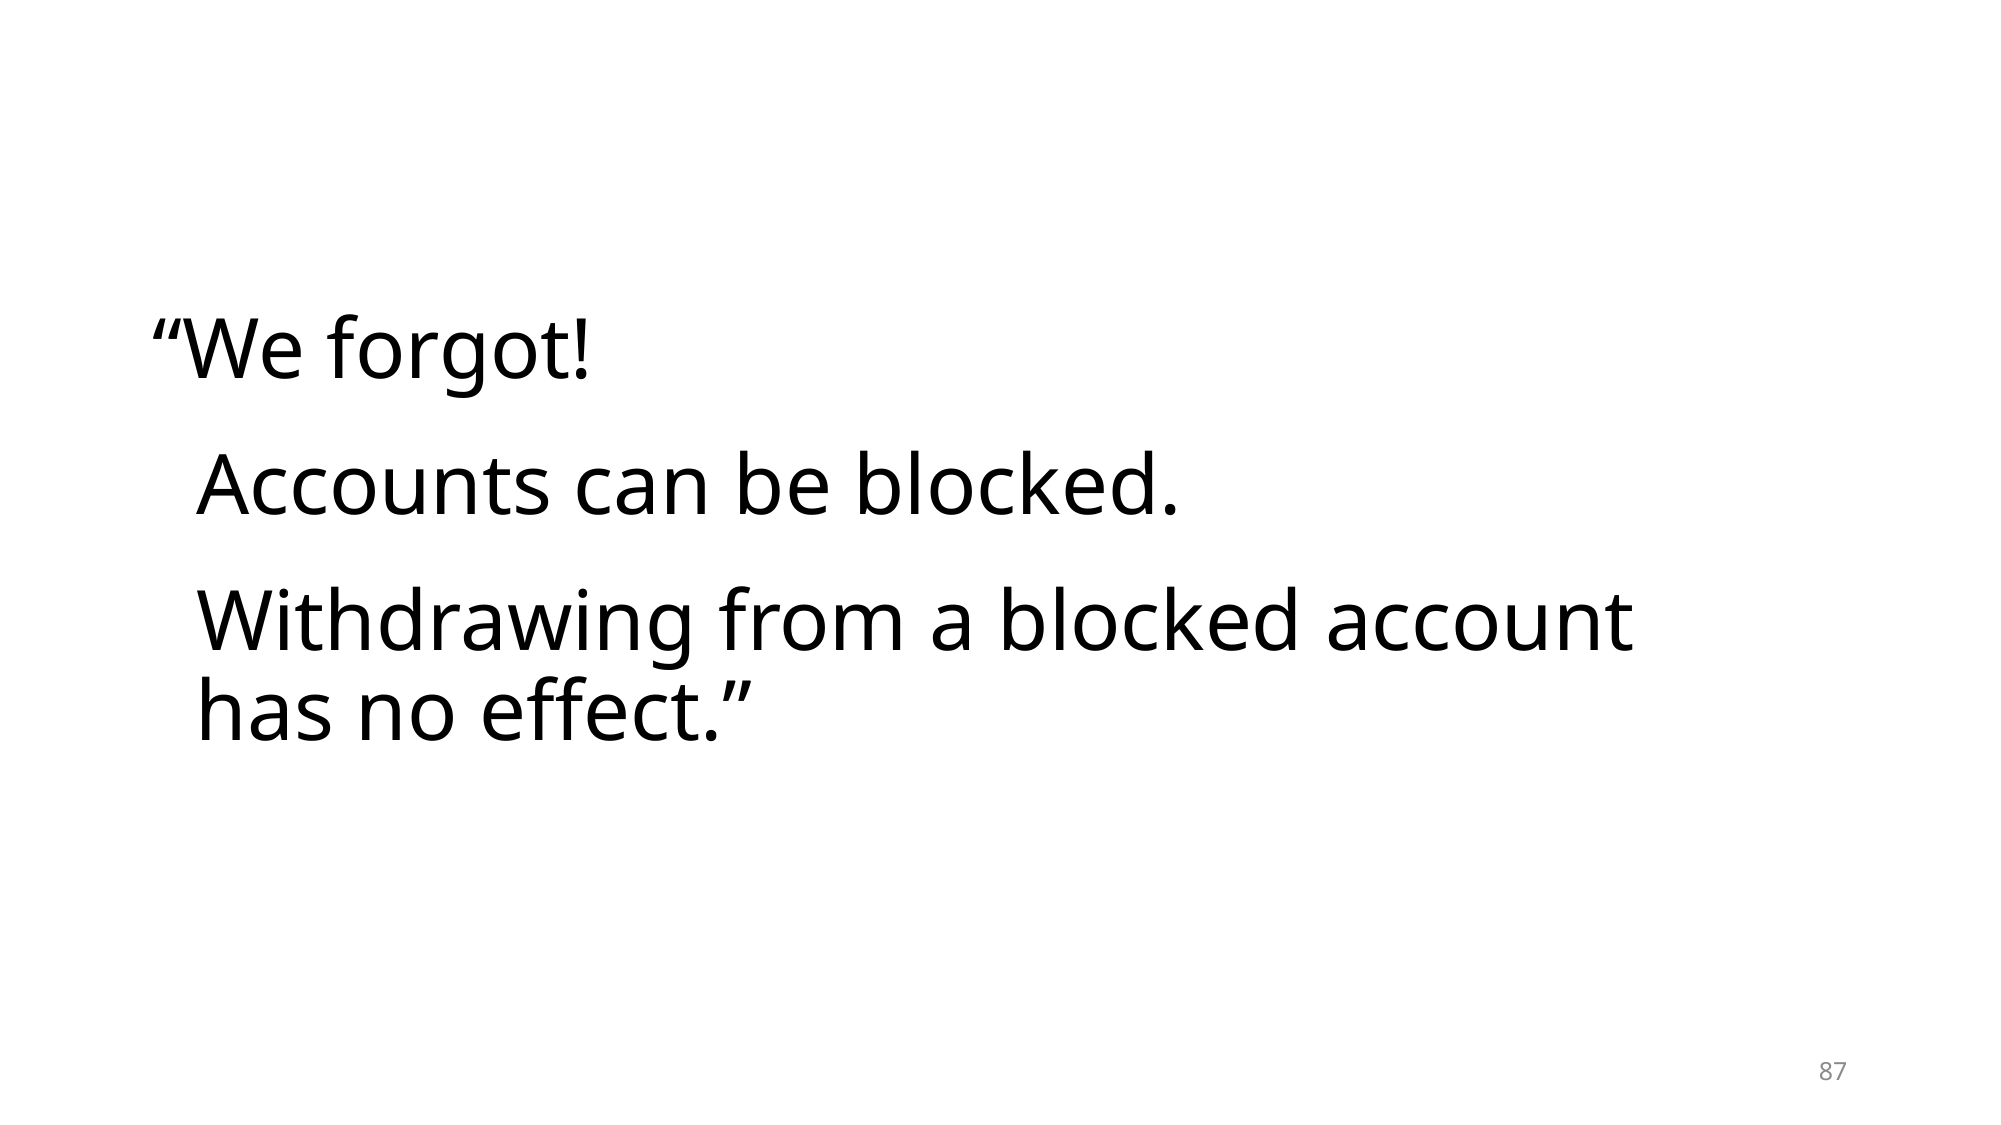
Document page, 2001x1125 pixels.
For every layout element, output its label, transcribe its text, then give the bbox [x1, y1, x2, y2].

slide_number 87 [1412, 1042, 1863, 1103]
list “We forgot! Accounts can be blocked. Withdrawing from a blocked account has no effect.” [137, 299, 1863, 1014]
